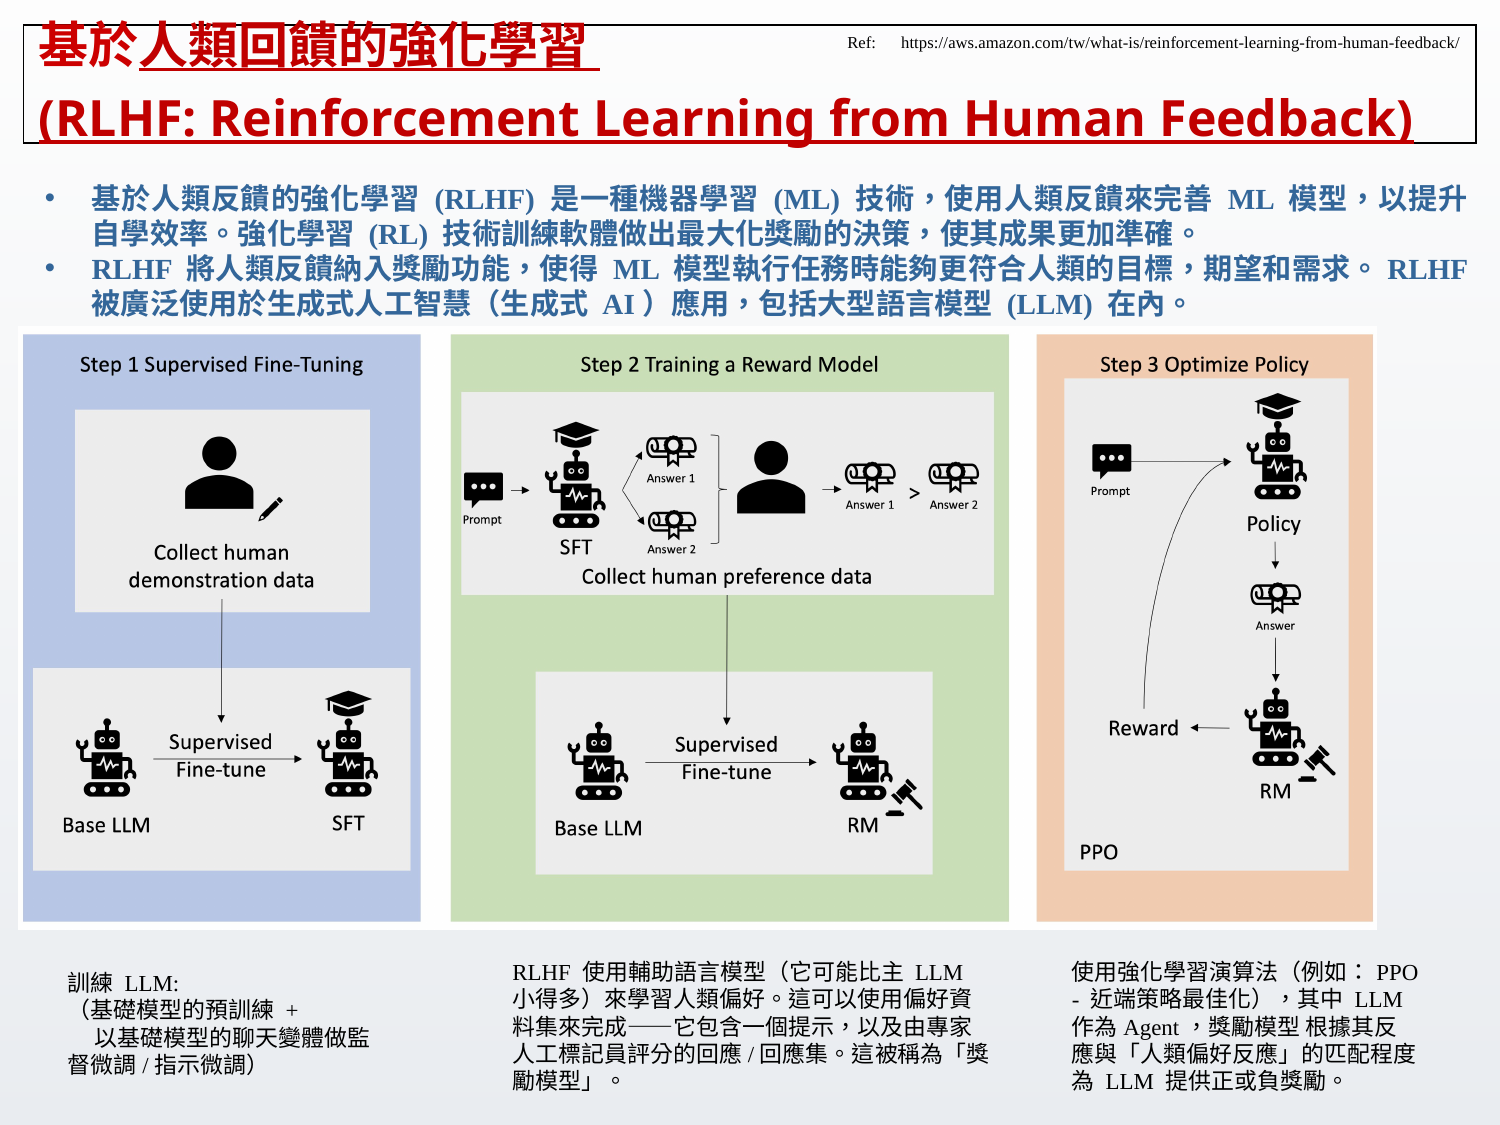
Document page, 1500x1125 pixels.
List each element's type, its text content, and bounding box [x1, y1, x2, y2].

title 基於人類回饋的強化學習 (RLHF: Reinforcement Learning from Human Feedback) [23, 24, 1477, 144]
text_box 訓練 LLM: （基礎模型的預訓練 + 以基礎模型的聊天變體做監督微調/指示微調） [53, 960, 405, 1086]
text_box RLHF 使用輔助語言模型（它可能比主 LLM 小得多）來學習人類偏好。這可以使用偏好資料集來完成——它包含一個提示，以及由專家人工標記員評分的回應/回應集。這被稱為「獎勵模型」。 [497, 949, 1010, 1102]
picture [17, 326, 1377, 930]
text_box Ref: https://aws.amazon.com/tw/what-is/reinforcement-learning-from-human-feedback/ [832, 24, 1500, 60]
list 基於人類反饋的強化學習 (RLHF) 是一種機器學習 (ML) 技術，使用人類反饋來完善 ML 模型，以提升自學效率。強化學習 (RL) 技術訓練軟體做出最大化獎勵的決策，使其成果更加準確。 RLHF 將人類反饋納入獎勵功能，使得 ML 模型執行任務時能夠更符合人類的目標，期望和需求。RLHF 被廣泛使用於生成式人工智慧（生成式 AI）應用，包括大型語言模型 (LLM) 在內。 [29, 172, 1483, 1059]
text_box 使用強化學習演算法（例如：PPO - 近端策略最佳化），其中 LLM 作為Agent，獎勵模型 根據其反應與「人類偏好反應」的匹配程度為 LLM 提供正或負獎勵。 [1057, 949, 1436, 1102]
